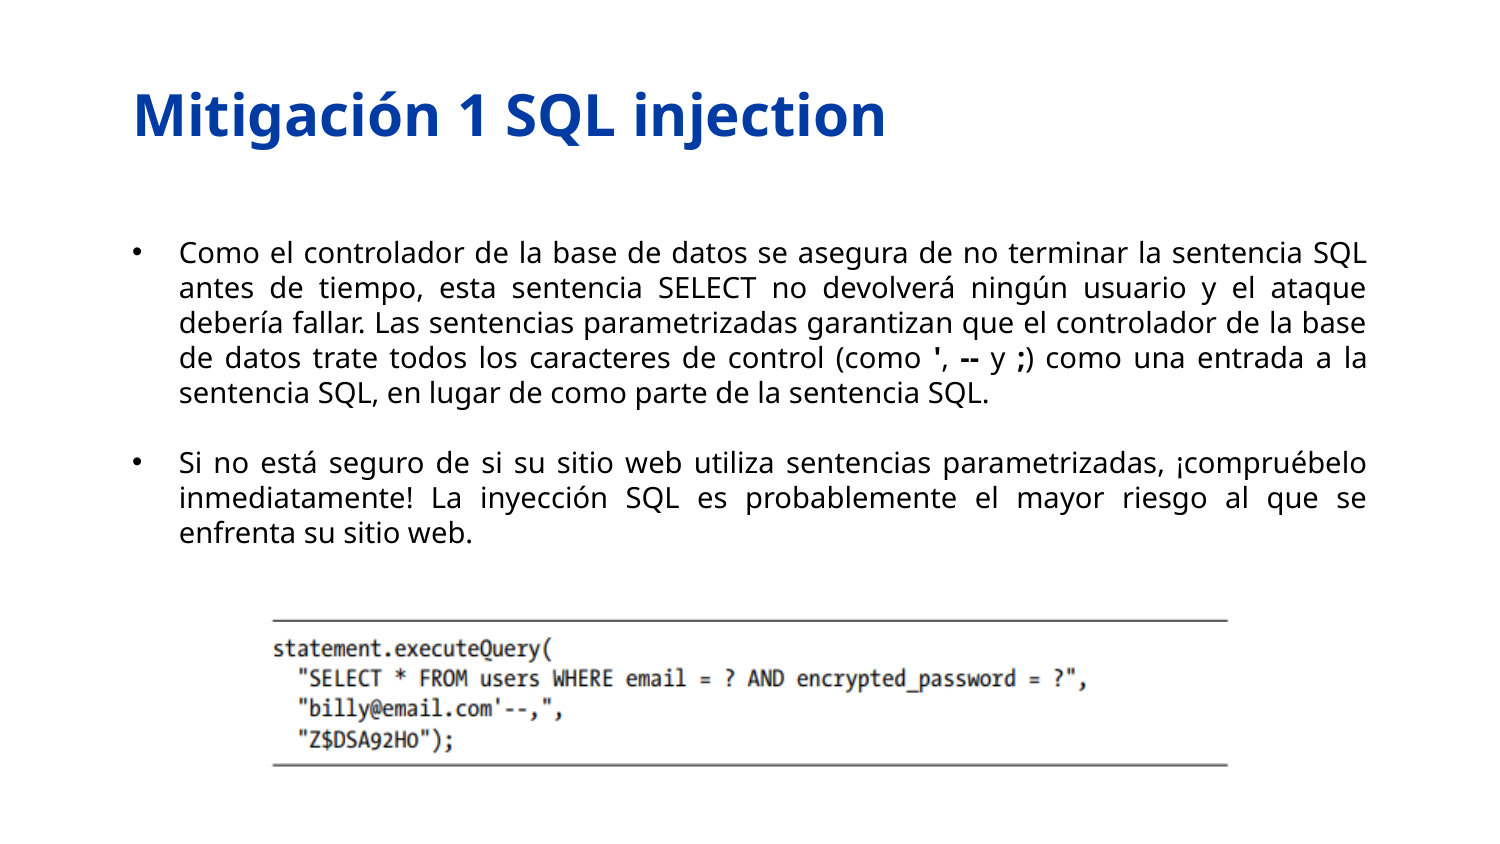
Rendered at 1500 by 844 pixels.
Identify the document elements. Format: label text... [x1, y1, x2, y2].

title Mitigación 1 SQL injection [116, 63, 1383, 157]
picture [263, 611, 1237, 781]
text_box Como el controlador de la base de datos se asegura de no terminar la sentencia SQL antes de tiempo, esta sentencia SELECT no devolverá ningún usuario y el ataque debería fallar. Las sentencias parametrizadas garantizan que el controlador de la base de datos trate todos los caracteres de control (como ', -- y ;) como una entrada a la sentencia SQL, en lugar de como parte de la sentencia SQL. Si no está seguro de si su sitio web utiliza sentencias parametrizadas, ¡compruébelo inmediatamente! La inyección SQL es probablemente el mayor riesgo al que se enfrenta su sitio web. [116, 219, 1383, 503]
